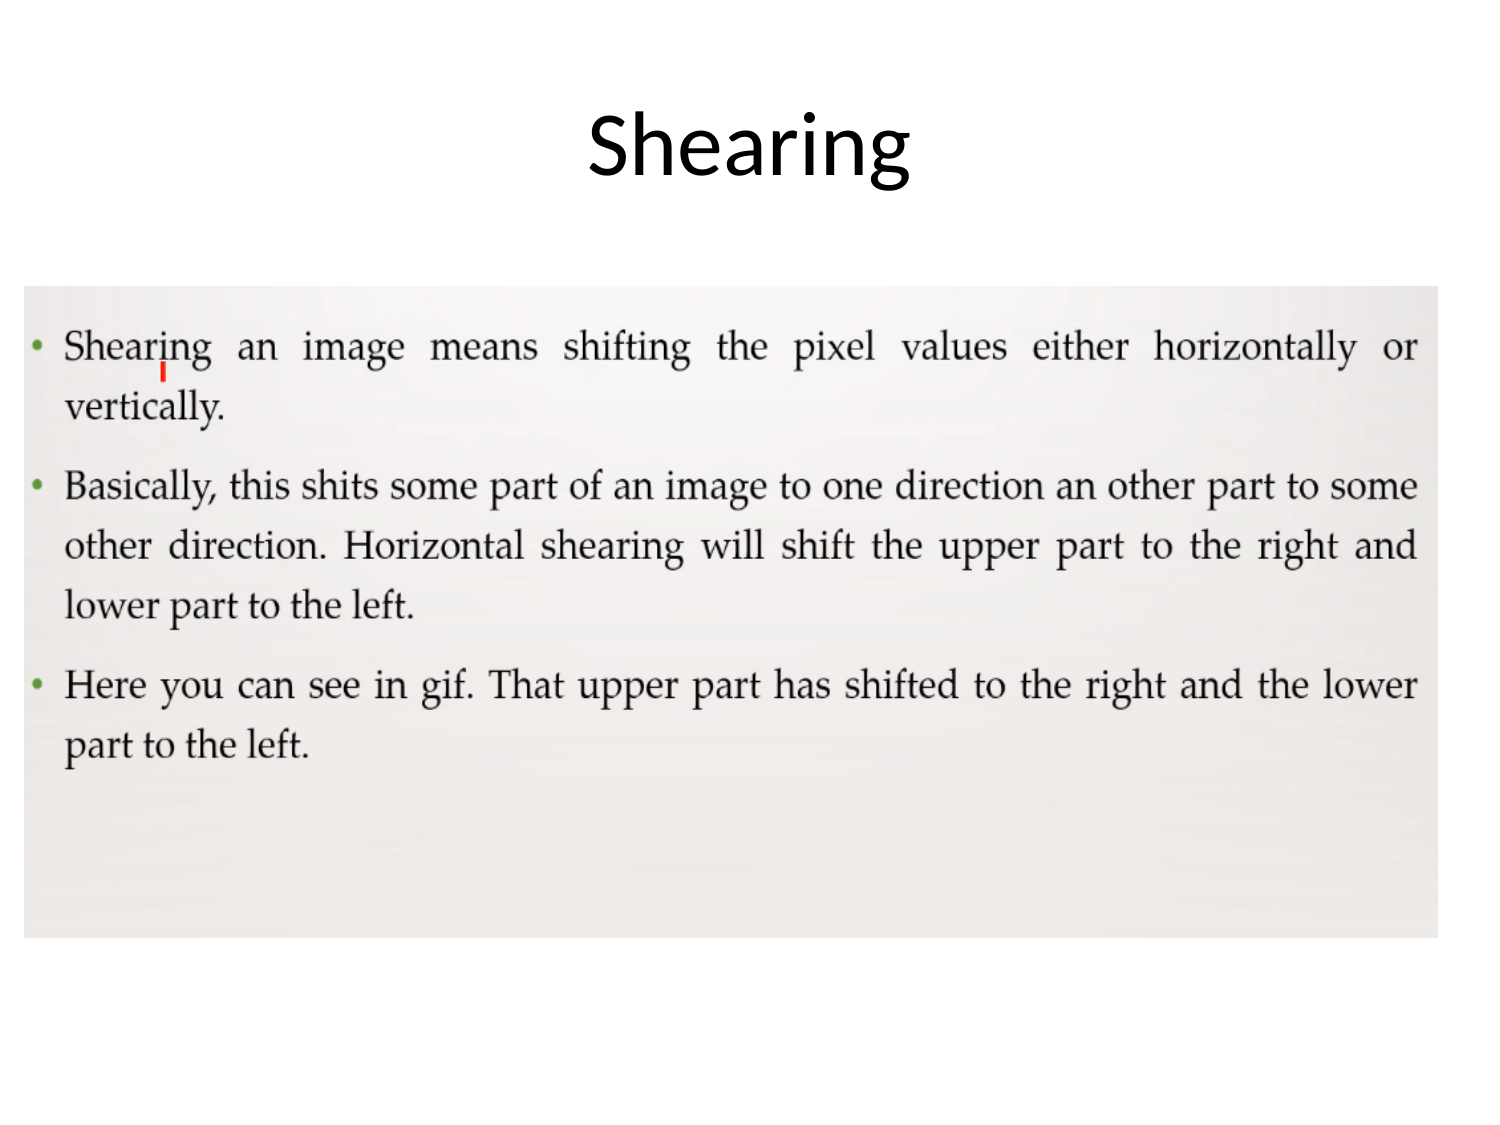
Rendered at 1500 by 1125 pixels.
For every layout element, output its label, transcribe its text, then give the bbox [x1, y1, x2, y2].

picture [24, 286, 1438, 938]
title Shearing [75, 45, 1425, 233]
